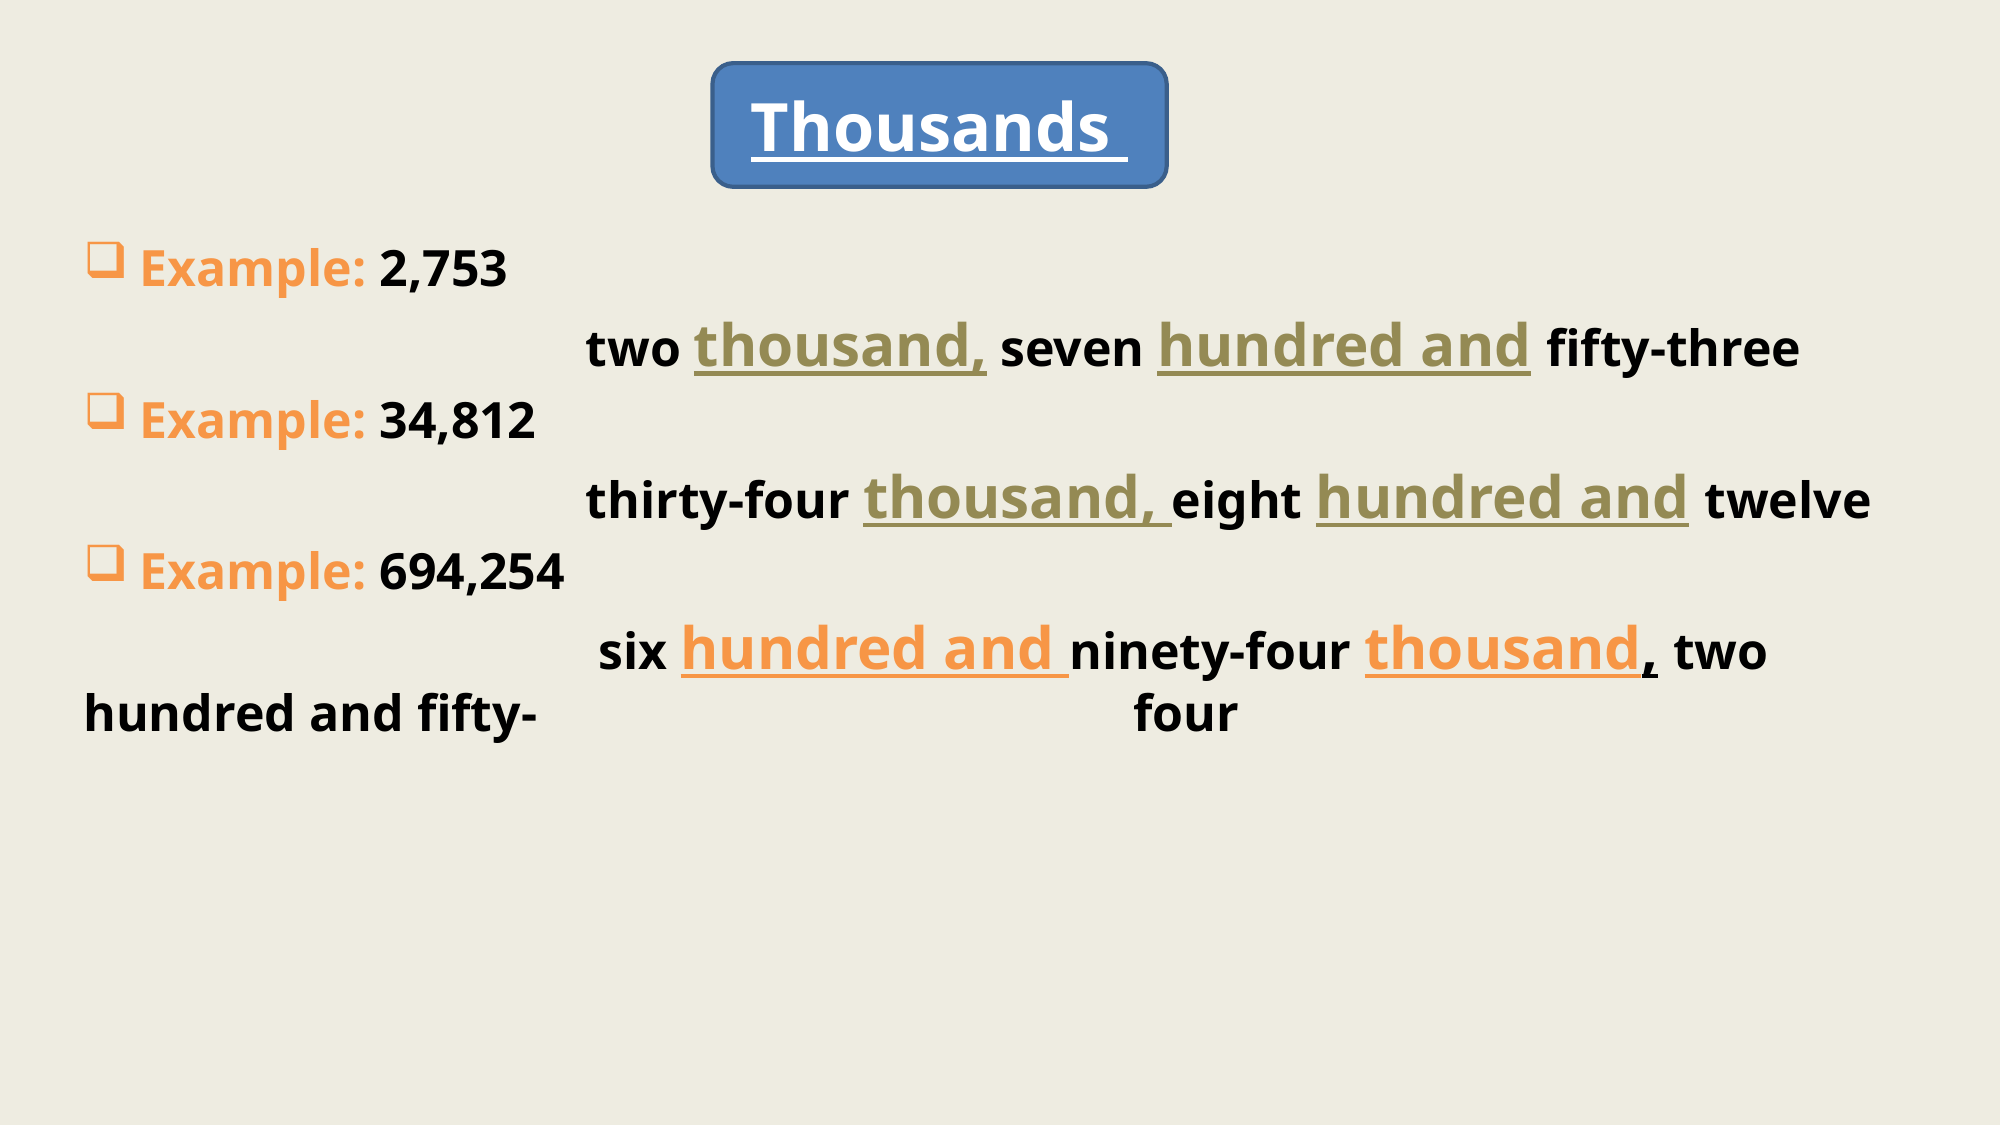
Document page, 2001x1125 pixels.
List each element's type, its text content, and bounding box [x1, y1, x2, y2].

text_box Thousands [710, 61, 1169, 189]
list Example: 2,753 two thousand, seven hundred and fifty-three Example: 34,812 thirty-four thousand, eight hundred and twelve Example: 694,254 six hundred and ninety-four thousand, two hundred and fifty- four [68, 229, 1967, 1050]
